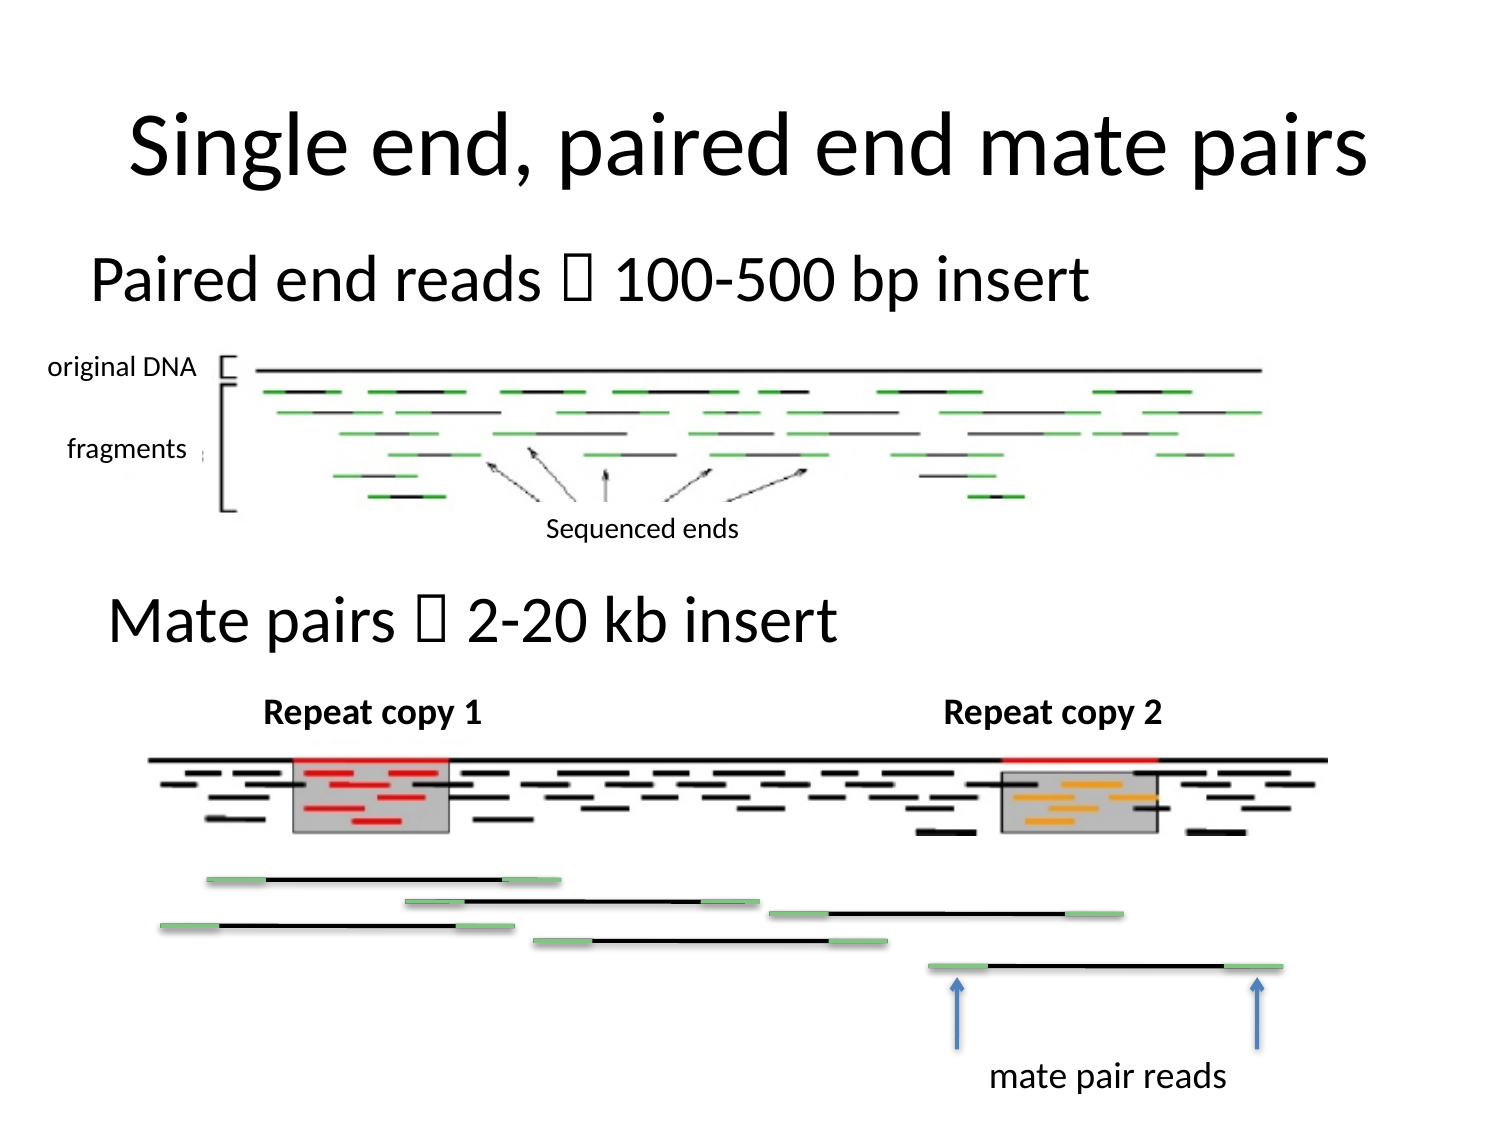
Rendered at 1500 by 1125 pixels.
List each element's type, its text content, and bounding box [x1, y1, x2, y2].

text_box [146, 677, 1329, 836]
picture [50, 342, 1351, 553]
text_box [160, 879, 1284, 1105]
title Single end, paired end mate pairs [75, 45, 1425, 226]
text_box Mate pairs  2-20 kb insert [92, 568, 854, 664]
text_box original DNA [32, 339, 213, 390]
list Paired end reads  100-500 bp insert [75, 226, 1425, 970]
